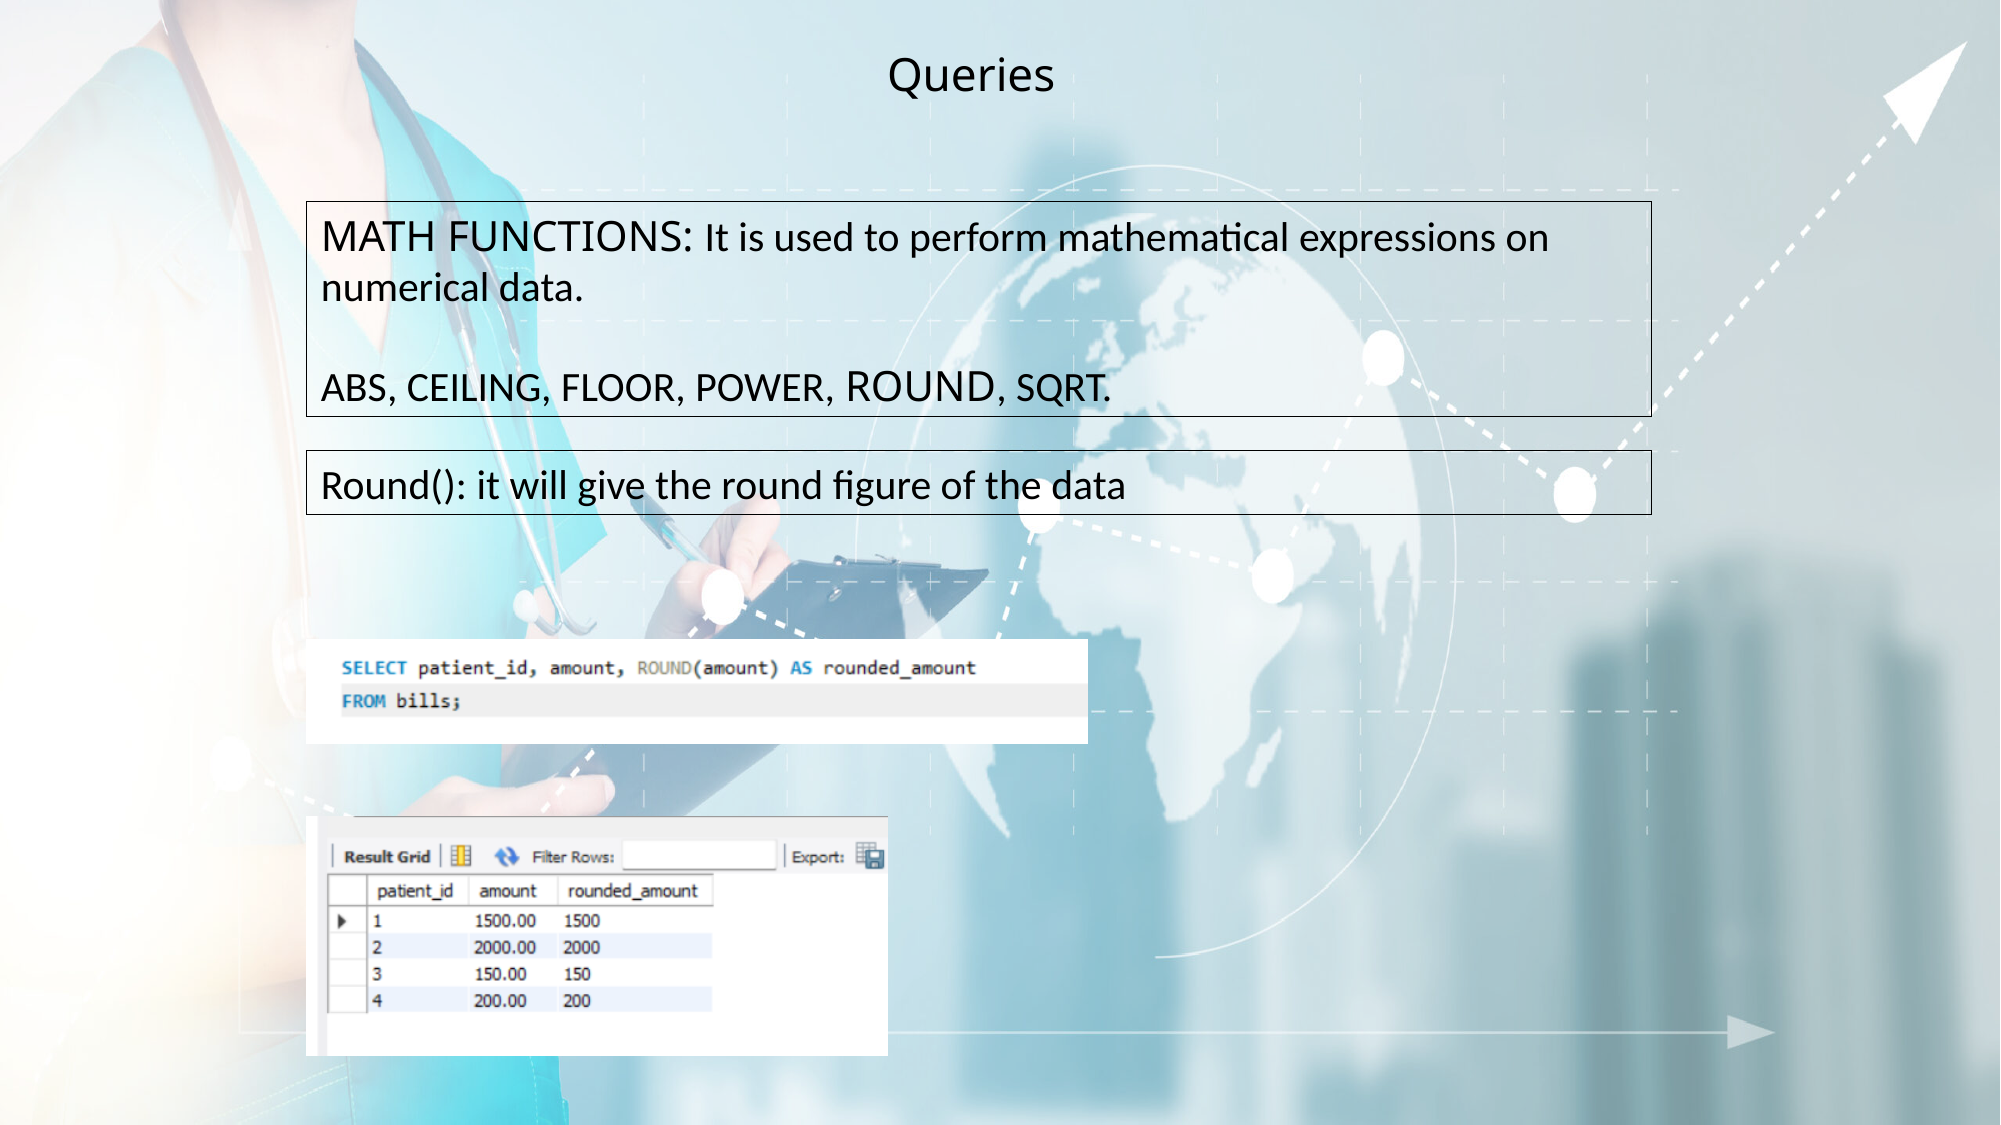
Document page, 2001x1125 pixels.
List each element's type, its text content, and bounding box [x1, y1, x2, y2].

picture [306, 816, 888, 1056]
text_box MATH FUNCTIONS: It is used to perform mathematical expressions on numerical data. ABS, CEILING, FLOOR, POWER, ROUND, SQRT. [0, 0, 2000, 1125]
text_box Queries [126, 38, 1816, 108]
text_box Round(): it will give the round figure of the data [306, 450, 1652, 515]
picture [306, 639, 1088, 744]
